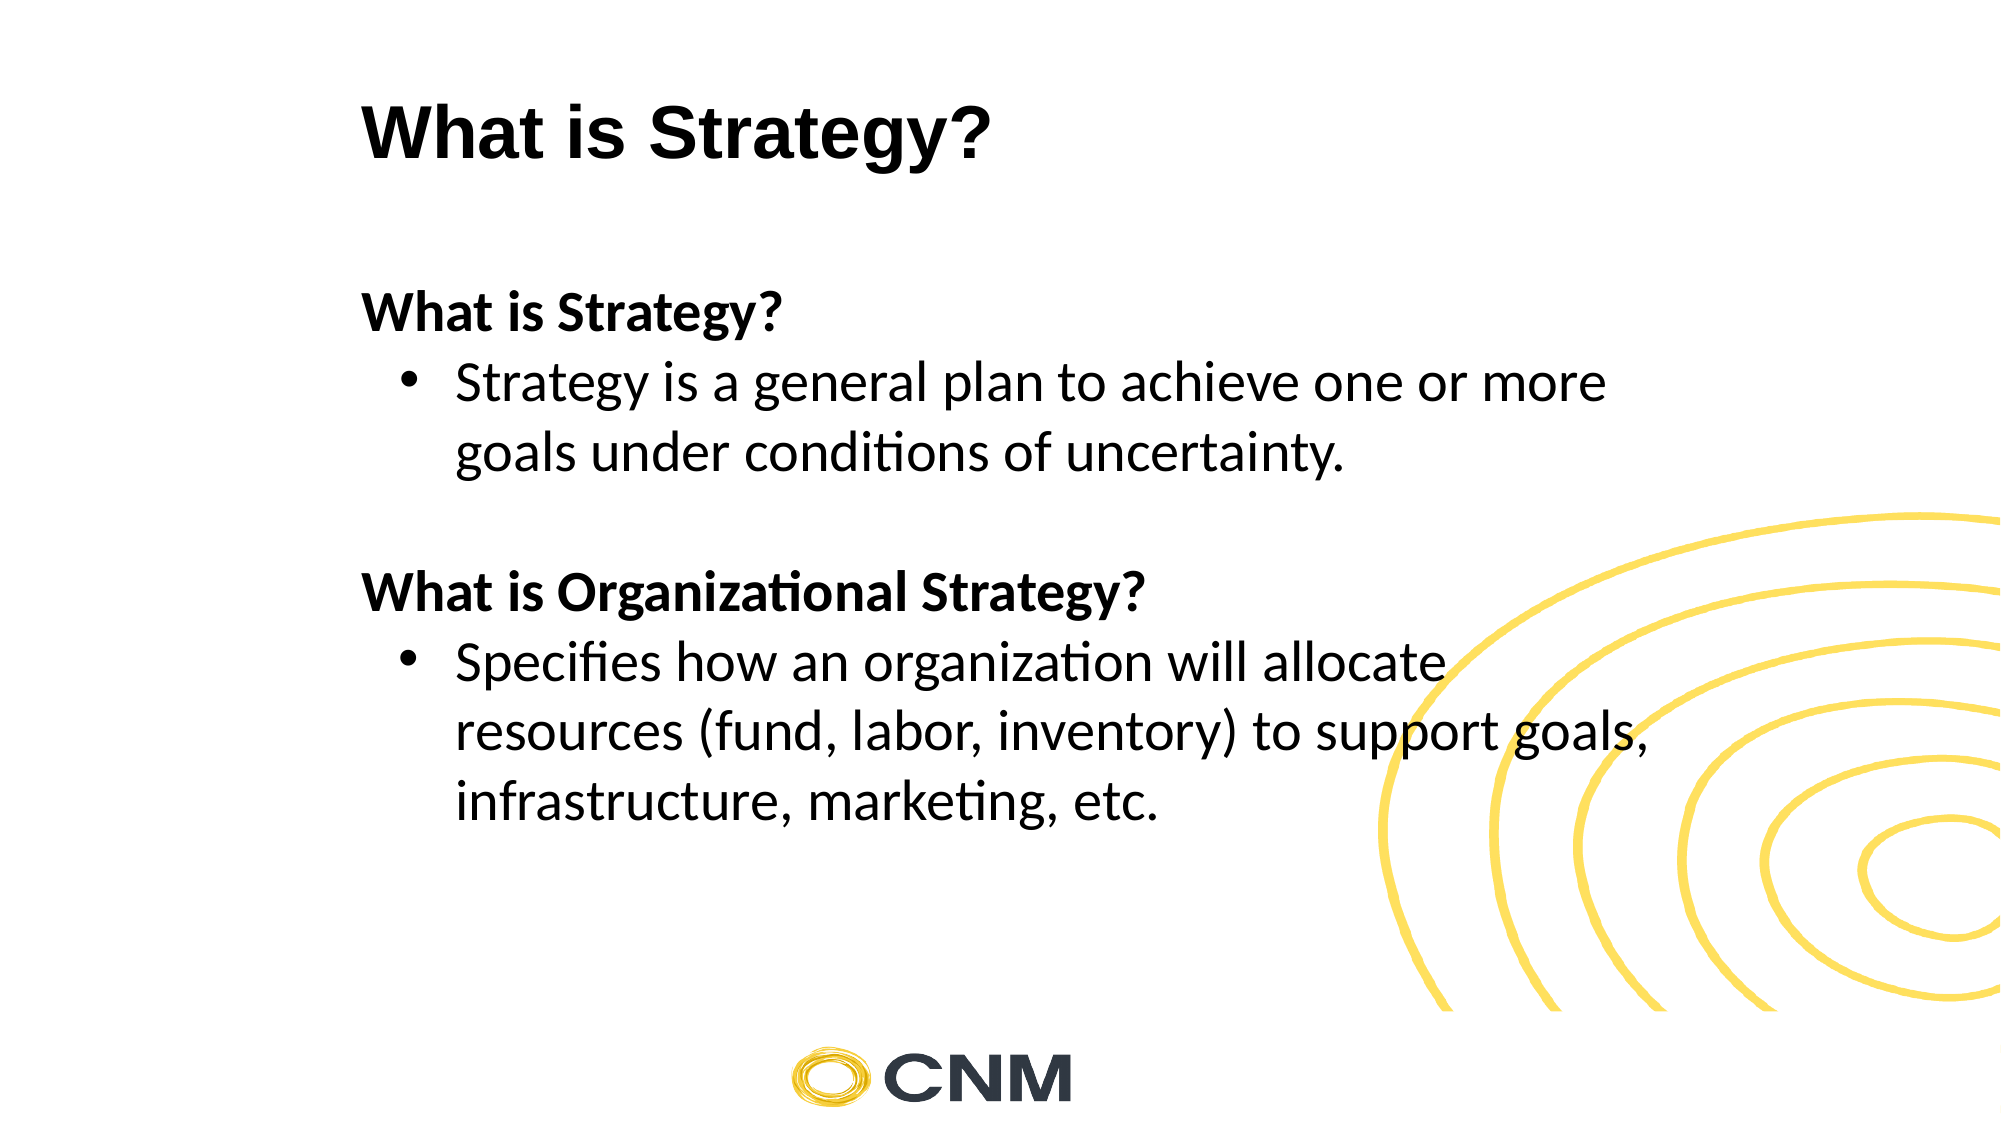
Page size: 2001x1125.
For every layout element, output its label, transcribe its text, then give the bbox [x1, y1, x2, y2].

picture [790, 1044, 1073, 1109]
picture [1364, 505, 2001, 1125]
list What is Strategy? Strategy is a general plan to achieve one or more goals under conditions of uncertainty. What is Organizational Strategy? Specifies how an organization will allocate resources (fund, labor, inventory) to support goals, infrastructure, marketing, etc. [346, 265, 1697, 977]
title What is Strategy? [346, 60, 1641, 207]
